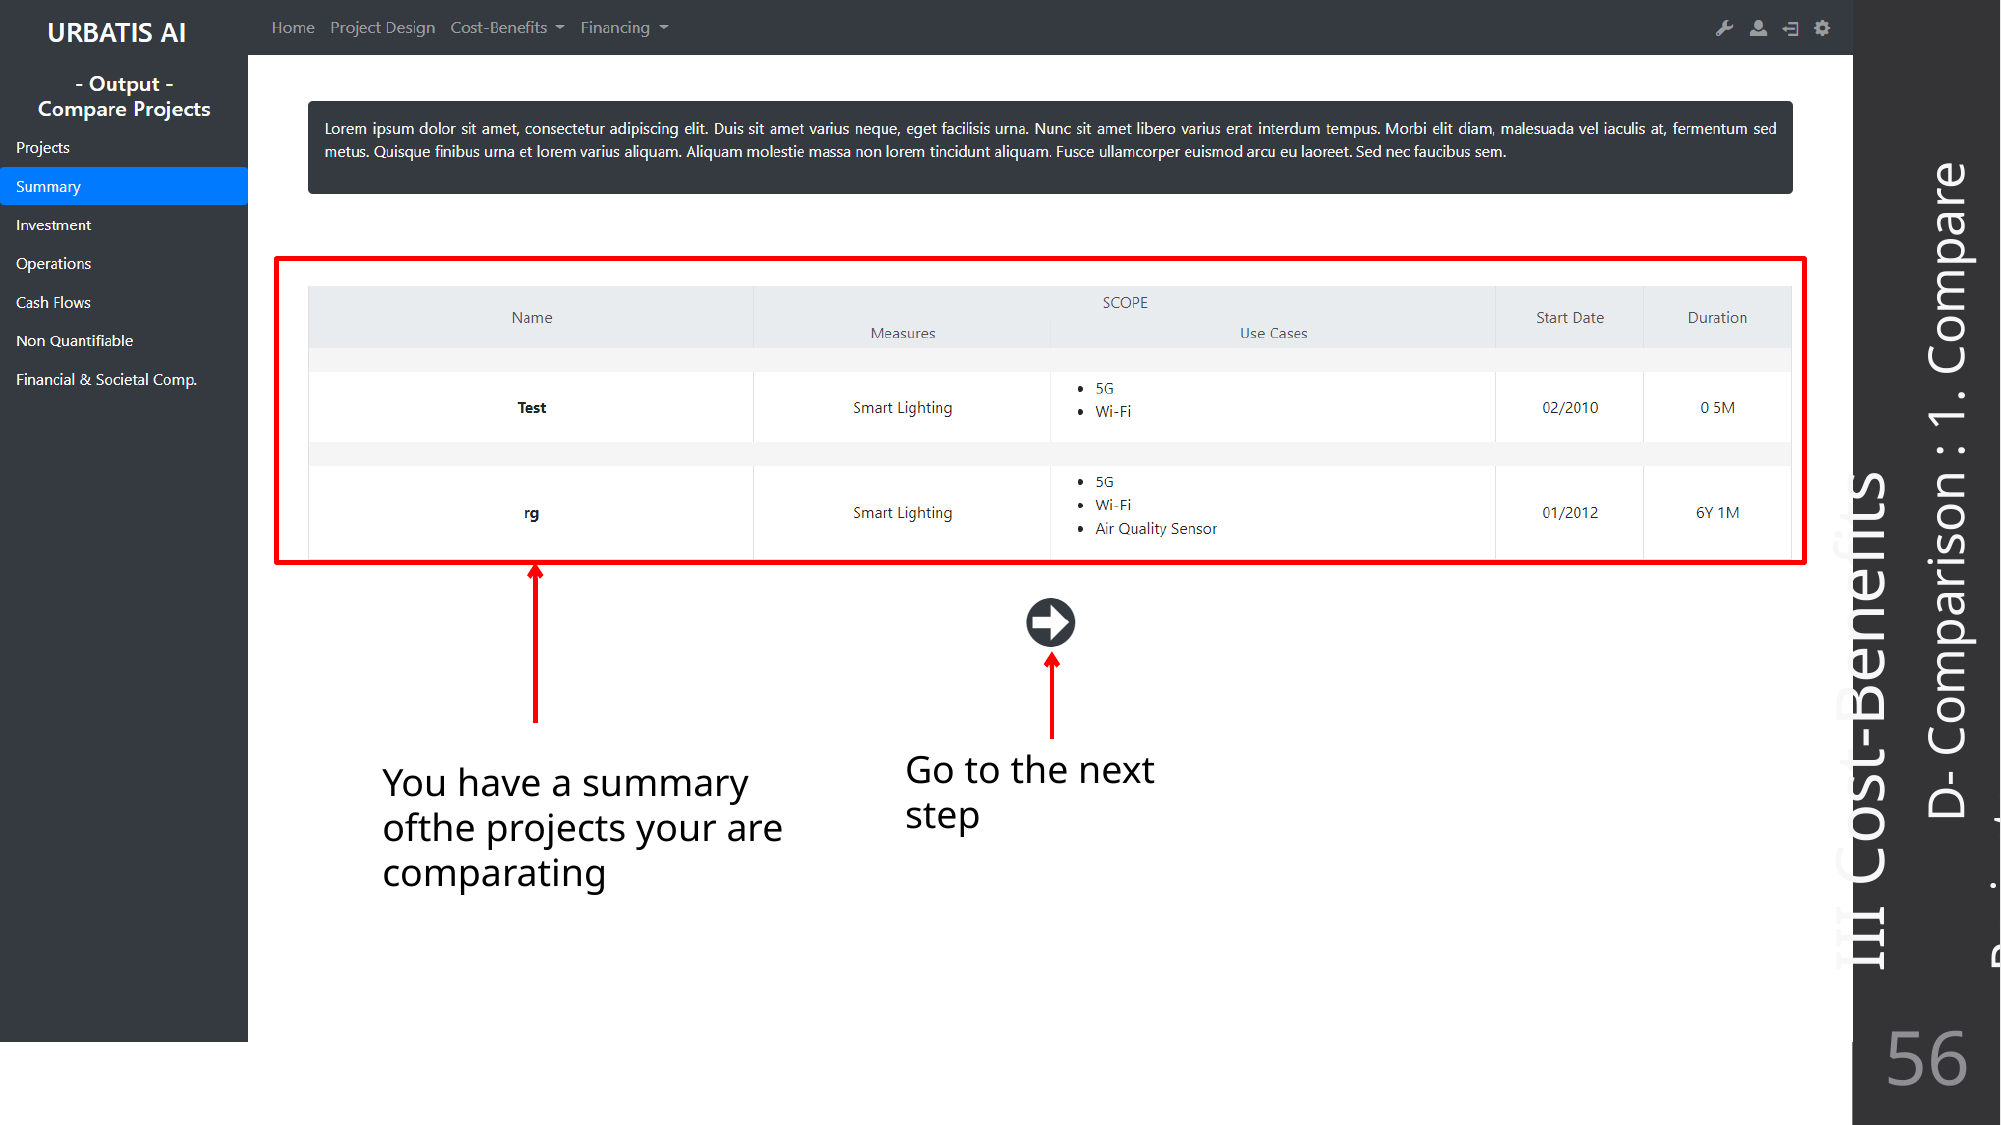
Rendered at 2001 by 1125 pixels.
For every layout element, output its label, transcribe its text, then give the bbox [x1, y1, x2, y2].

slide_number 56 [1852, 1012, 2000, 1110]
picture [0, 0, 1853, 1043]
footer III Cost-Benefits D- Comparison : 1. Compare Projects [1897, 15, 1958, 988]
